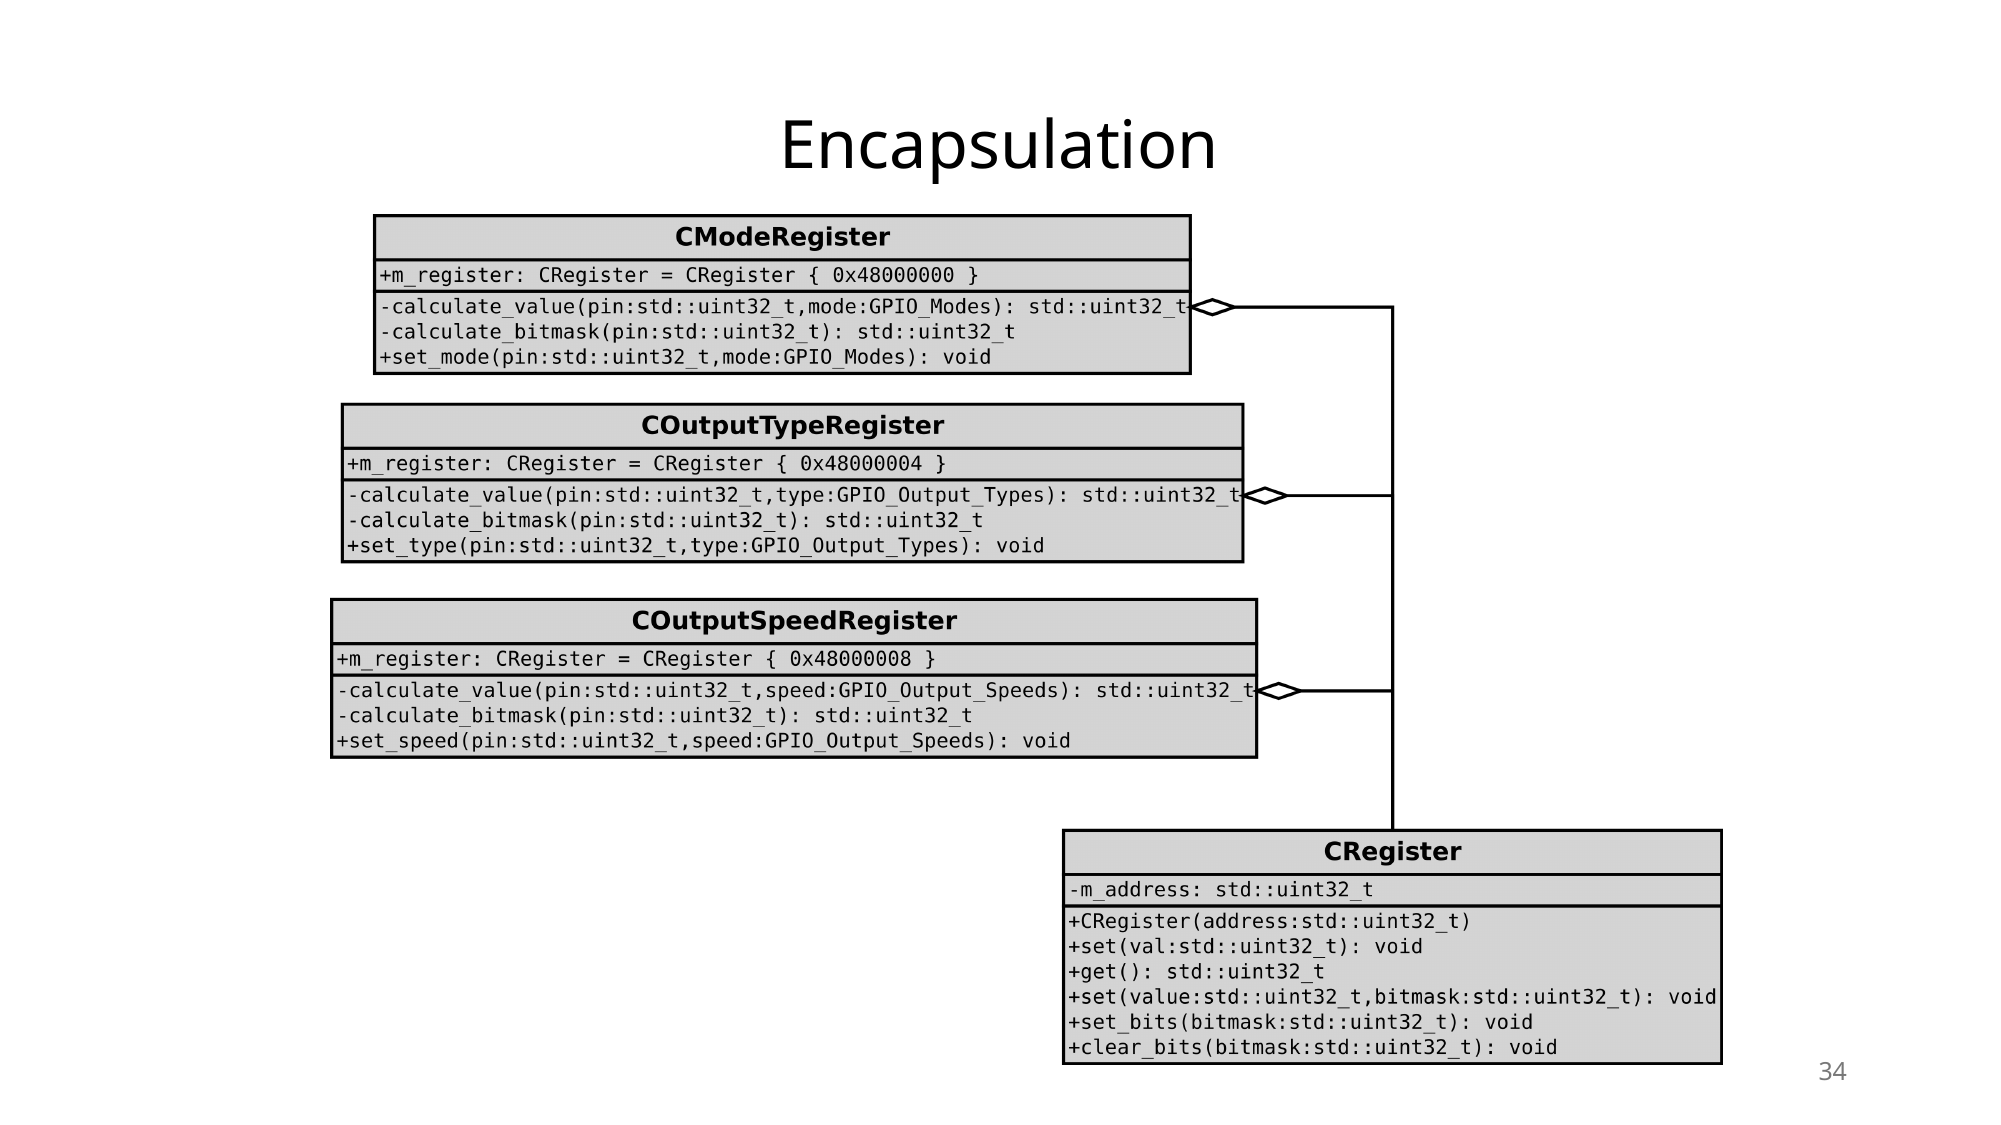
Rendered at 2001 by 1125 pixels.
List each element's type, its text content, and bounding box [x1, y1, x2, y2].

slide_number 34 [1412, 1042, 1862, 1102]
text_box Encapsulation [317, 103, 1683, 270]
picture [329, 214, 1724, 1065]
